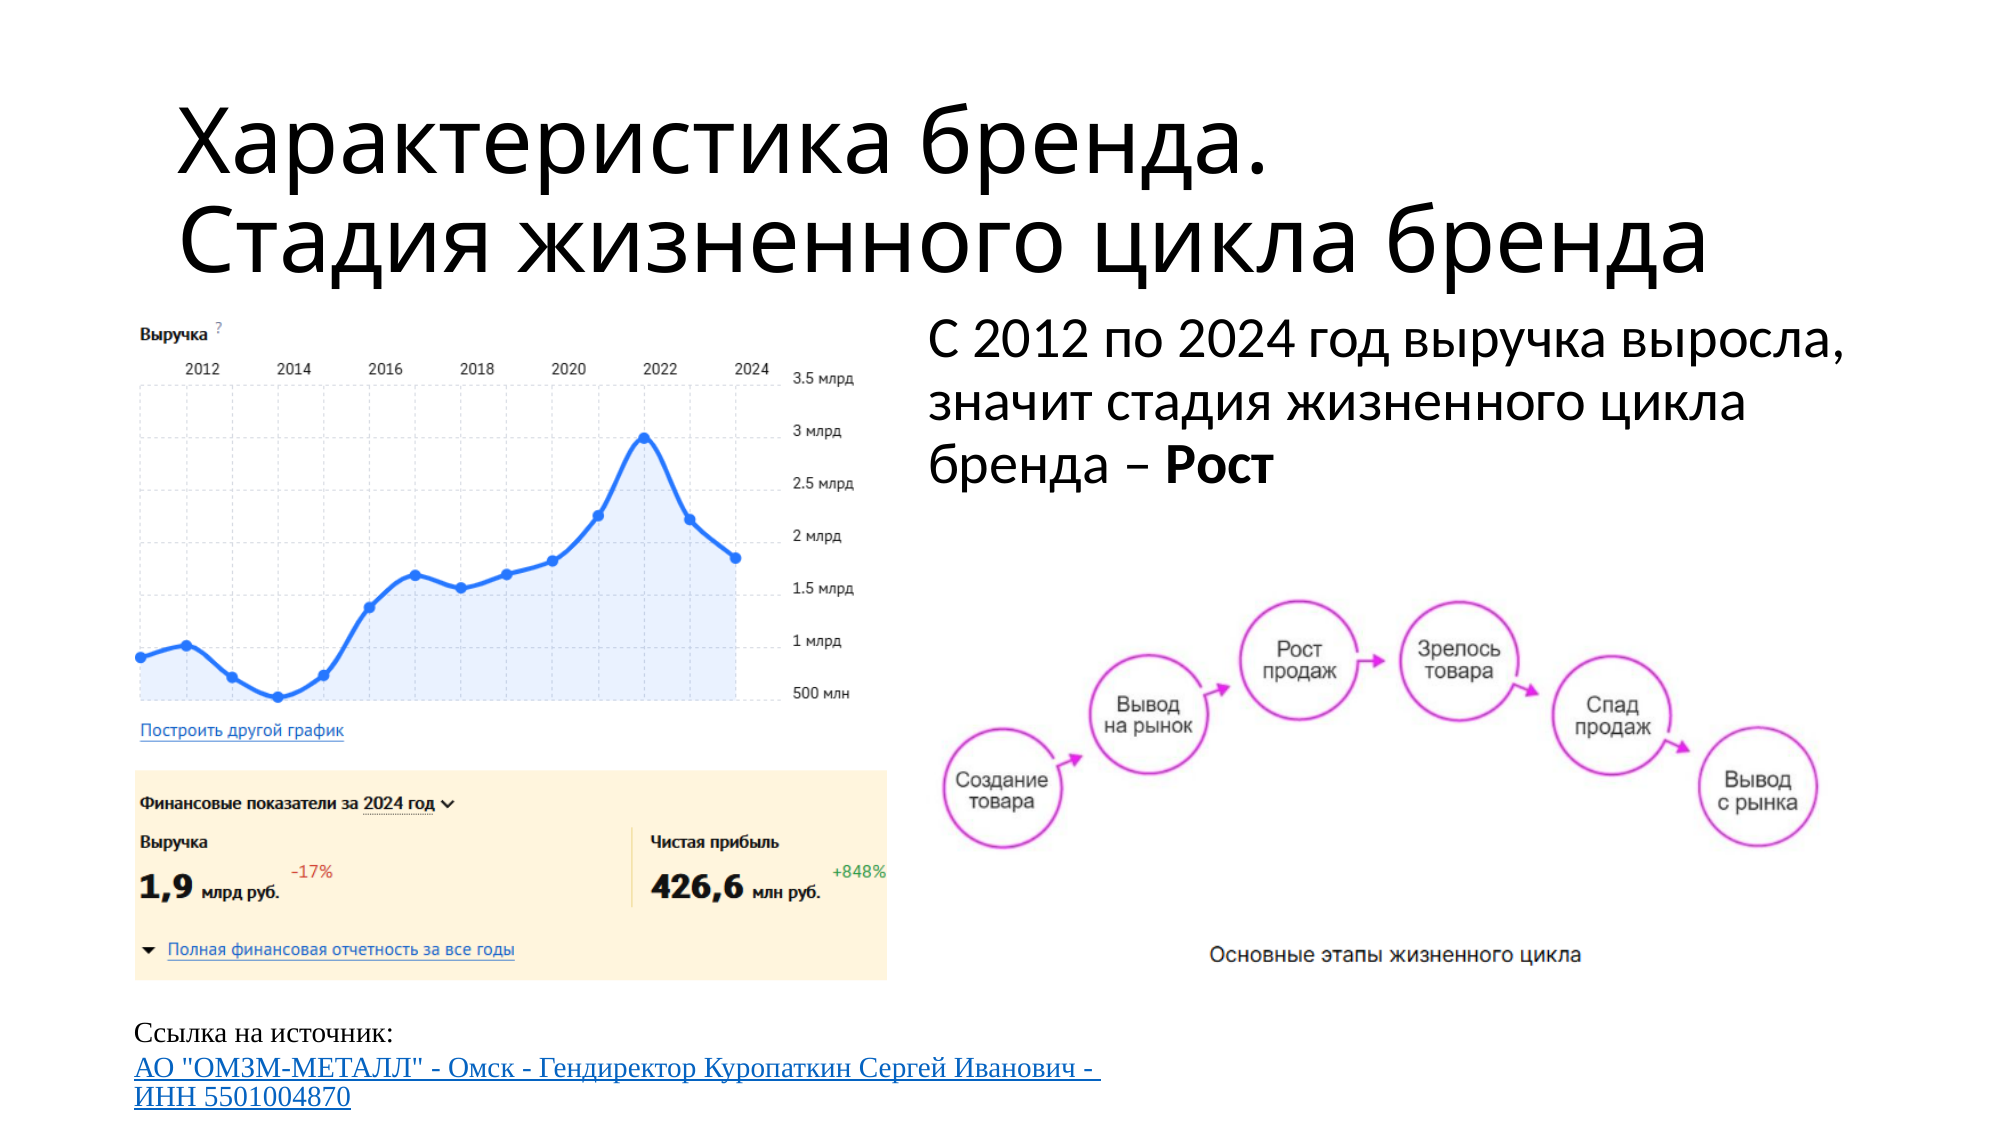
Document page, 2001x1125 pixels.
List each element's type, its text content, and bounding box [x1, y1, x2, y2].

picture [912, 589, 1838, 986]
text_box Ссылка на источник: АО "ОМЗМ-МЕТАЛЛ" - Омск - Гендиректор Куропаткин Сергей Иванович - ИНН 5501004870 [118, 1005, 1119, 1091]
text_box Характеристика бренда. Стадия жизненного цикла бренда [162, 84, 1888, 303]
list С 2012 по 2024 год выручка выросла, значит стадия жизненного цикла бренда – Рост [913, 299, 1863, 515]
picture [135, 322, 887, 986]
